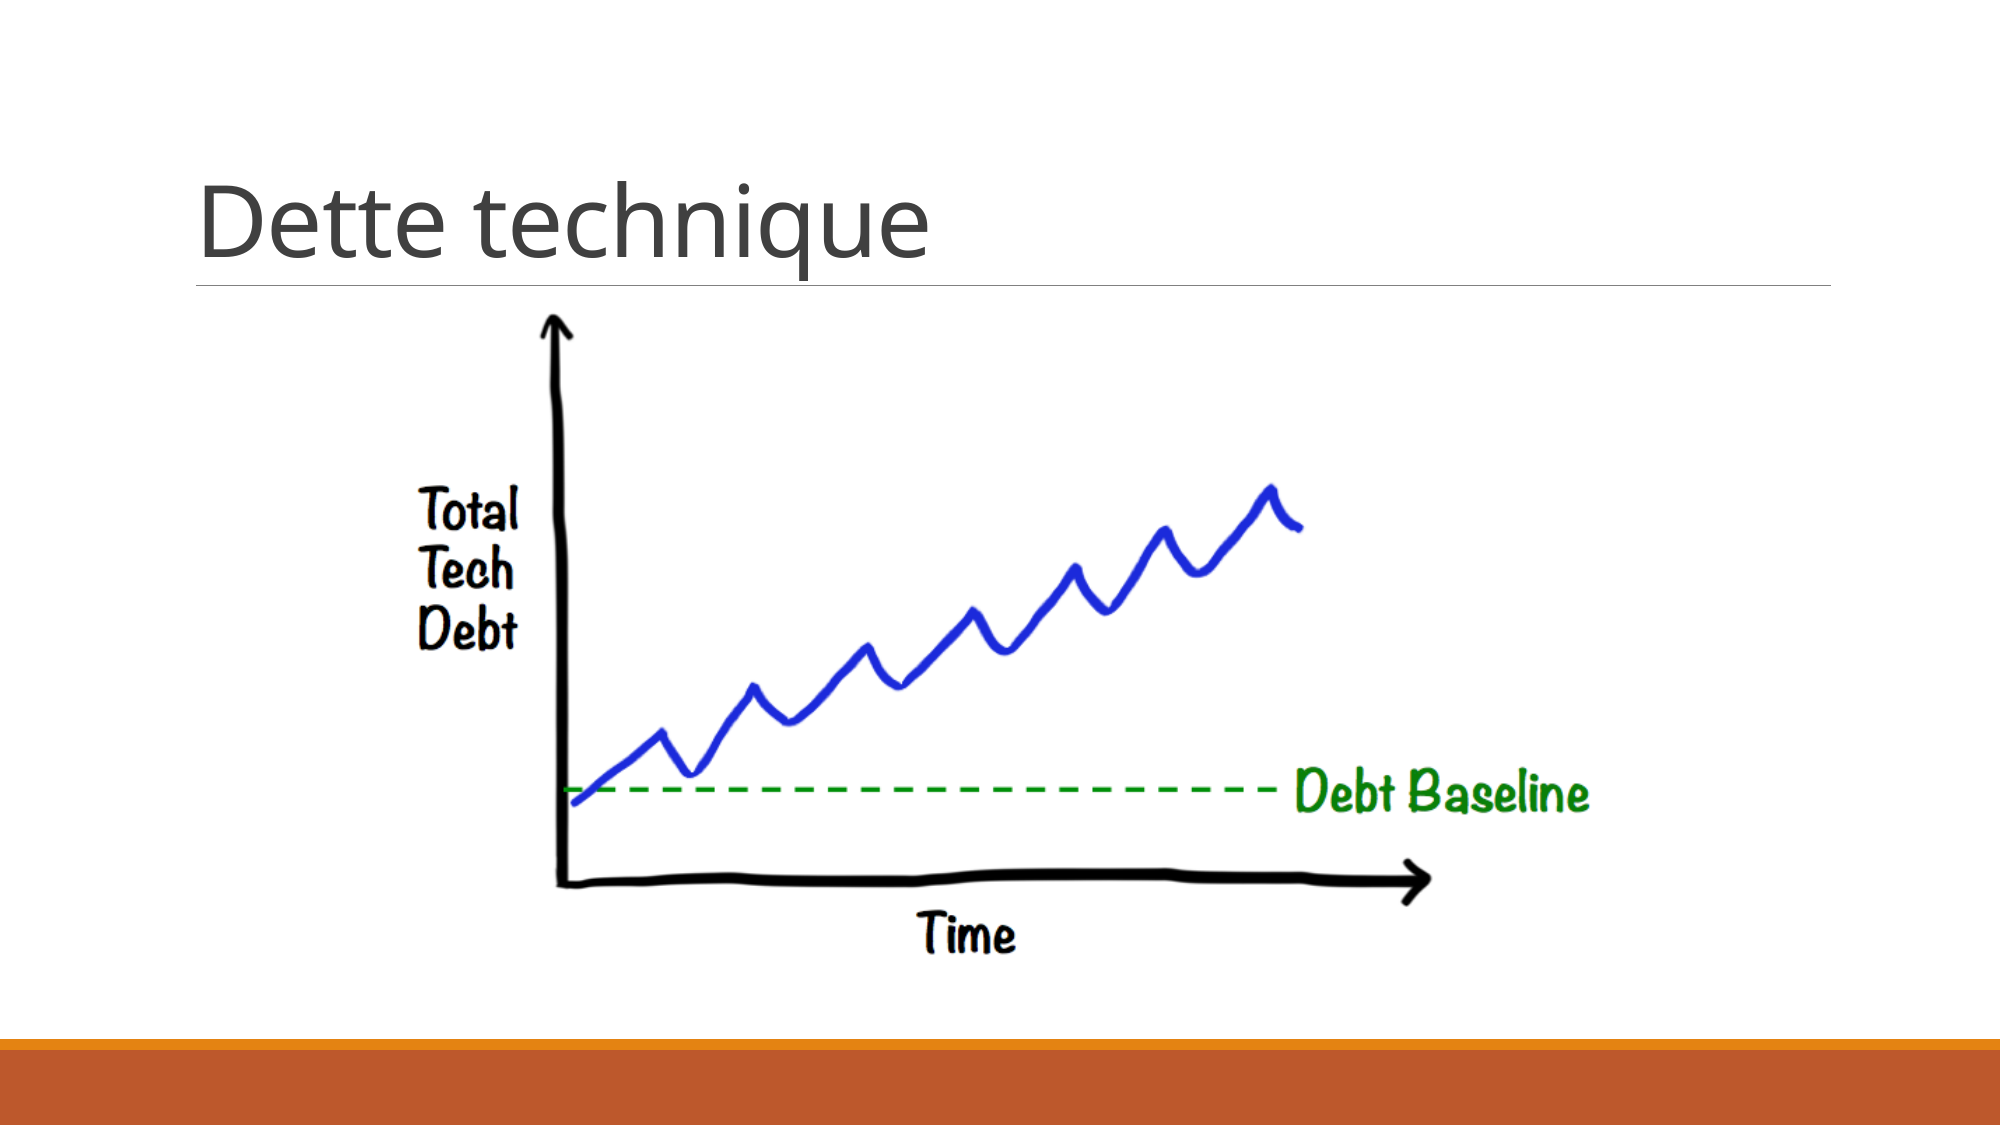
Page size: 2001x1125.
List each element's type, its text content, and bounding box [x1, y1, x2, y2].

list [414, 302, 1596, 964]
title Dette technique [180, 47, 1830, 285]
